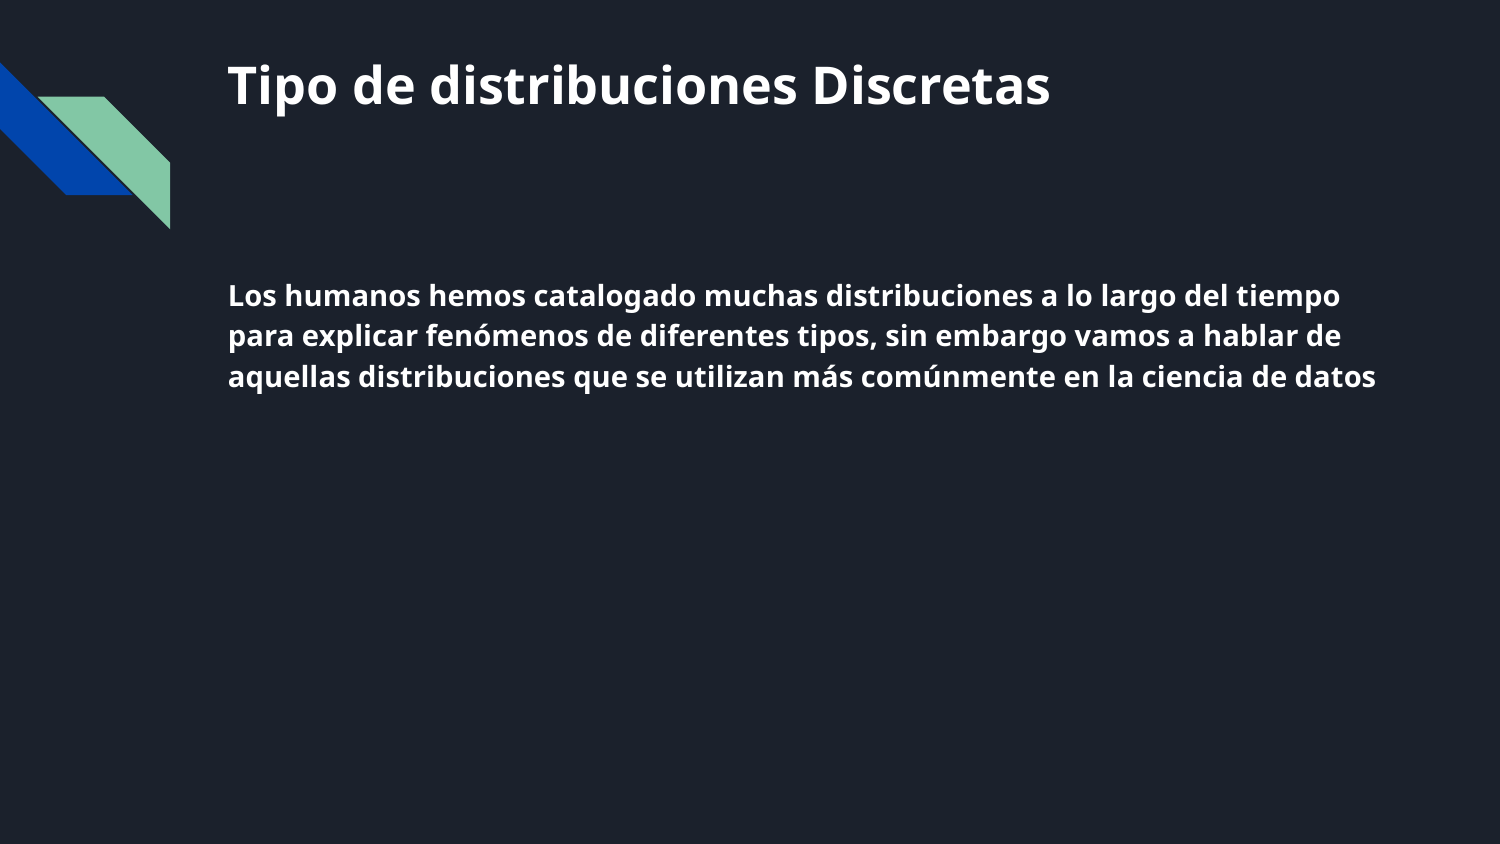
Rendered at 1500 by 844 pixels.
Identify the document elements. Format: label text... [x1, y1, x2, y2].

list Los humanos hemos catalogado muchas distribuciones a lo largo del tiempo para explicar fenómenos de diferentes tipos, sin embargo vamos a hablar de aquellas distribuciones que se utilizan más comúnmente en la ciencia de datos [212, 257, 1425, 735]
title Tipo de distribuciones Discretas [212, 64, 1368, 215]
